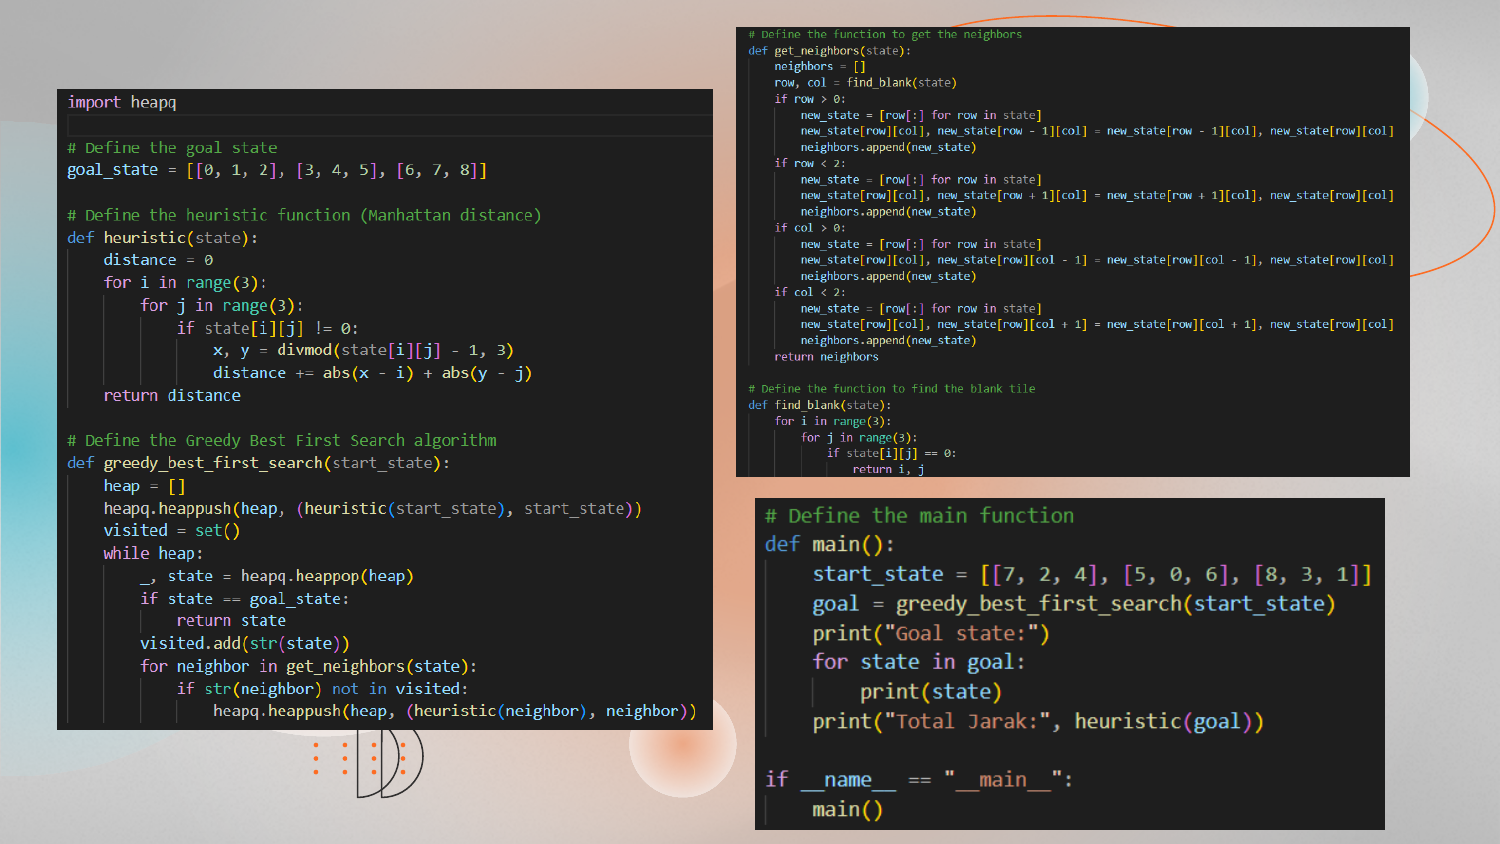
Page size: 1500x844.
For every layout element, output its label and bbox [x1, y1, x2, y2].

text_box [629, 703, 737, 798]
text_box [1414, 58, 1429, 137]
picture [755, 497, 1385, 830]
text_box [1414, 119, 1495, 276]
text_box [313, 738, 424, 798]
text_box [956, 15, 1167, 26]
picture [56, 89, 714, 731]
picture [736, 27, 1410, 477]
